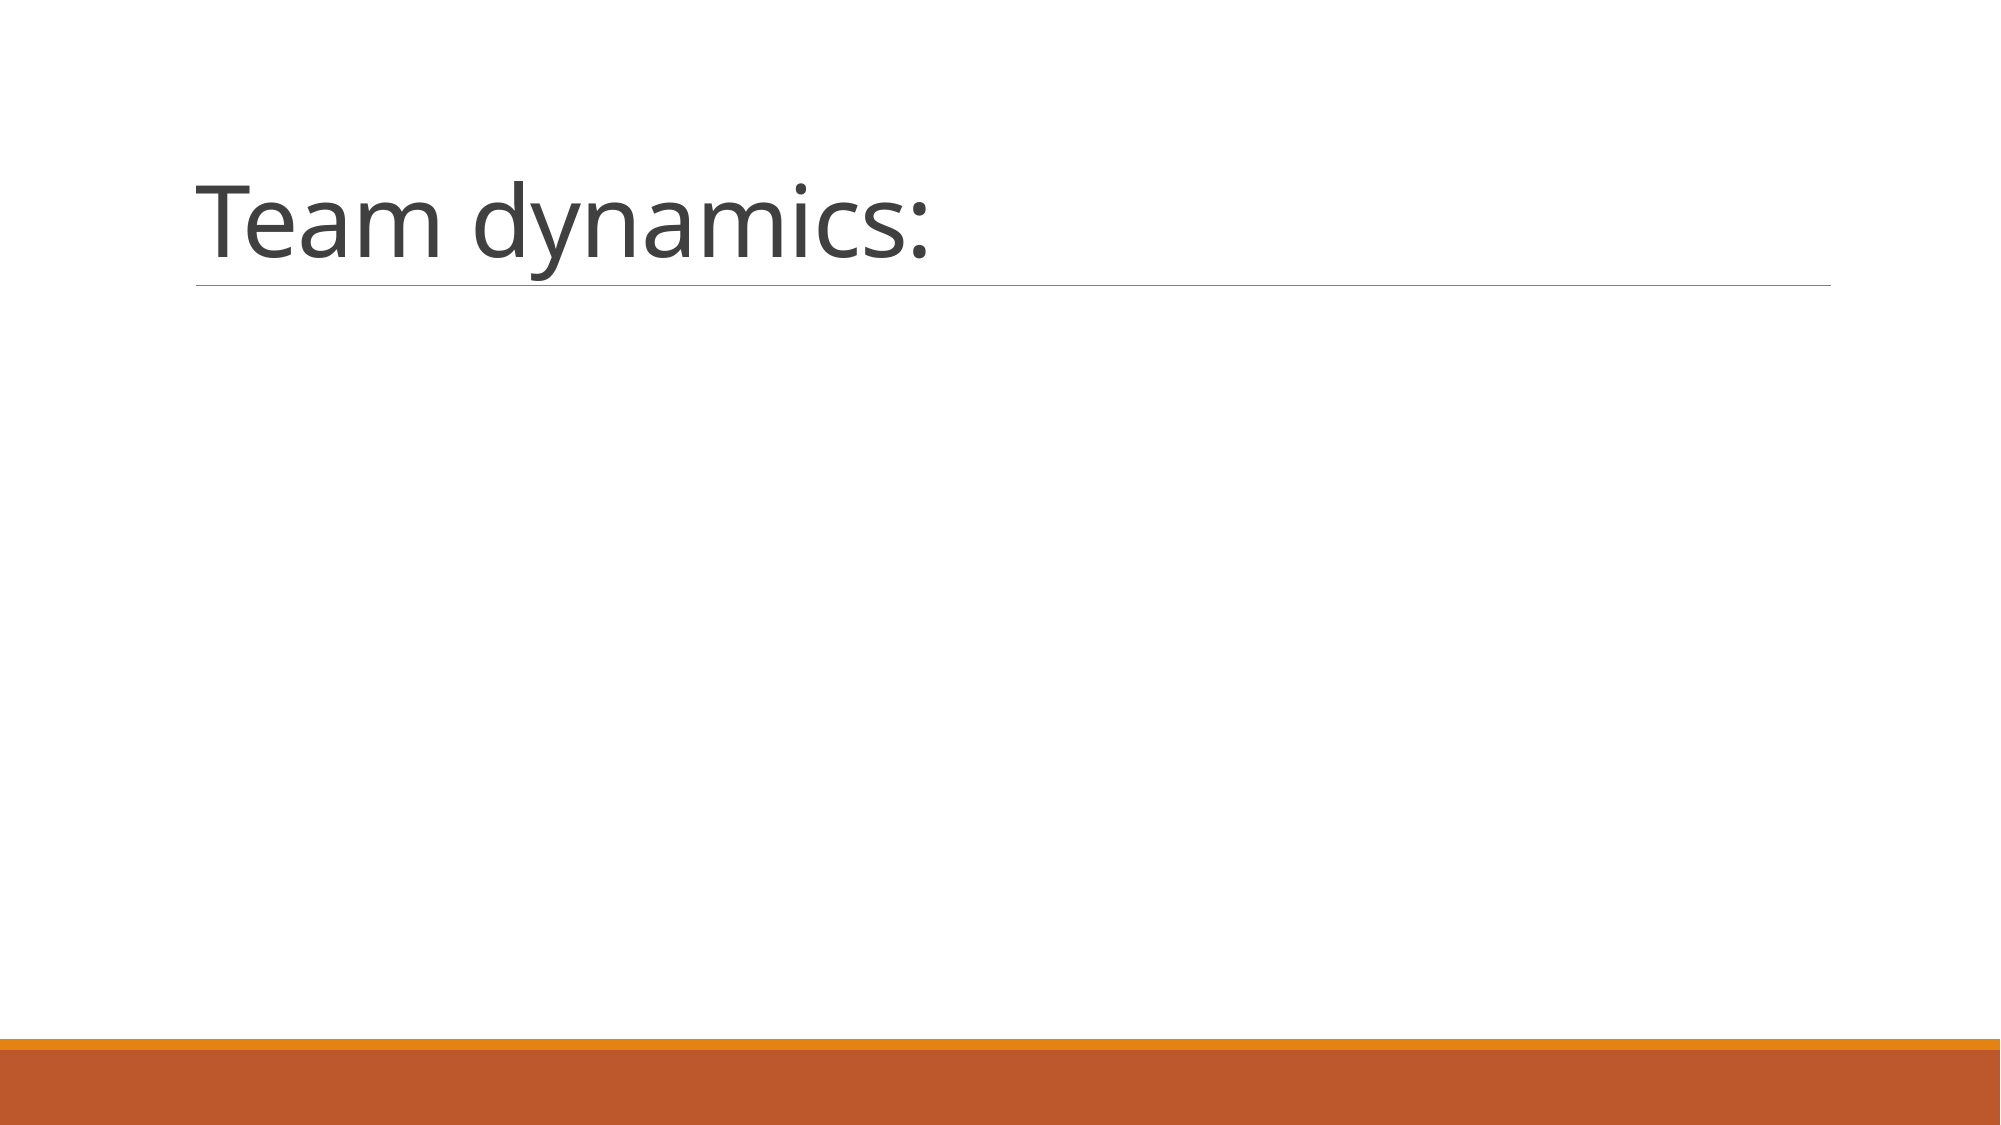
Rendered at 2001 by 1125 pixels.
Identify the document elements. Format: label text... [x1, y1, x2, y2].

title Team dynamics: [180, 47, 1830, 285]
